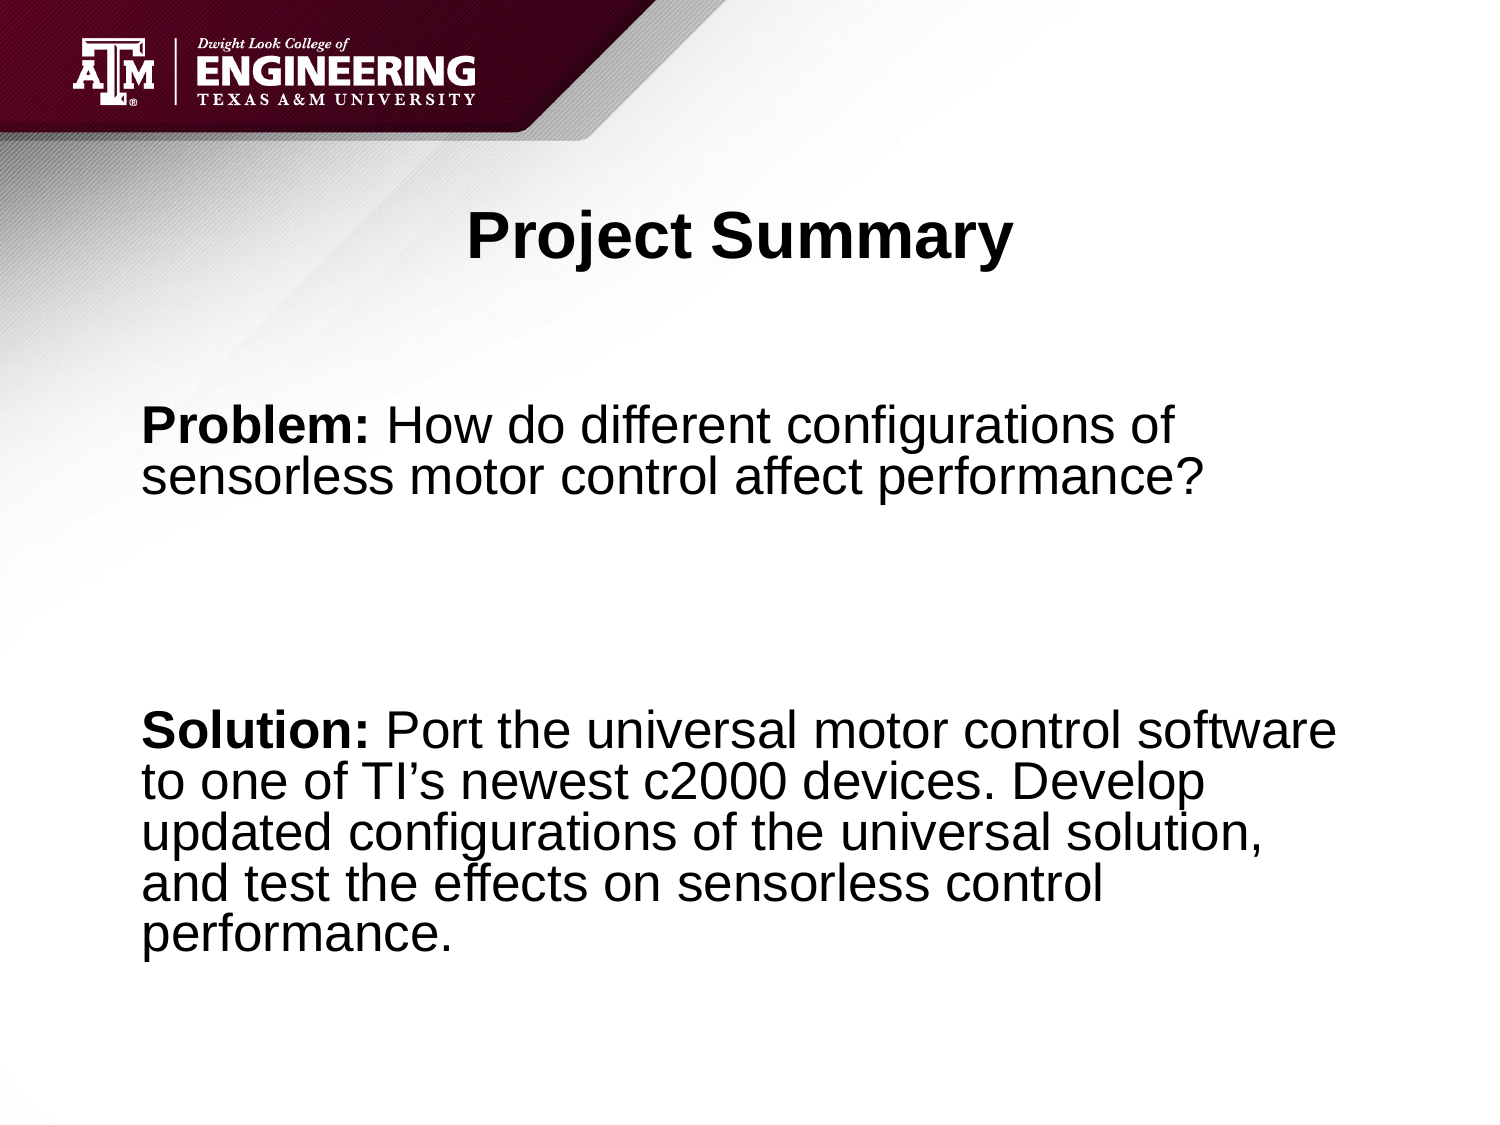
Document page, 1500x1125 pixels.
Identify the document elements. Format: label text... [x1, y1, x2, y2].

text_box Project Summary [74, 166, 1425, 298]
picture [0, 0, 1500, 1125]
text_box Problem: How do different configurations of sensorless motor control affect performance? Solution: Port the universal motor control software to one of TI’s newest c2000 devices. Develop updated configurations of the universal solution, and test the effects on sensorless control performance. [126, 395, 1373, 976]
